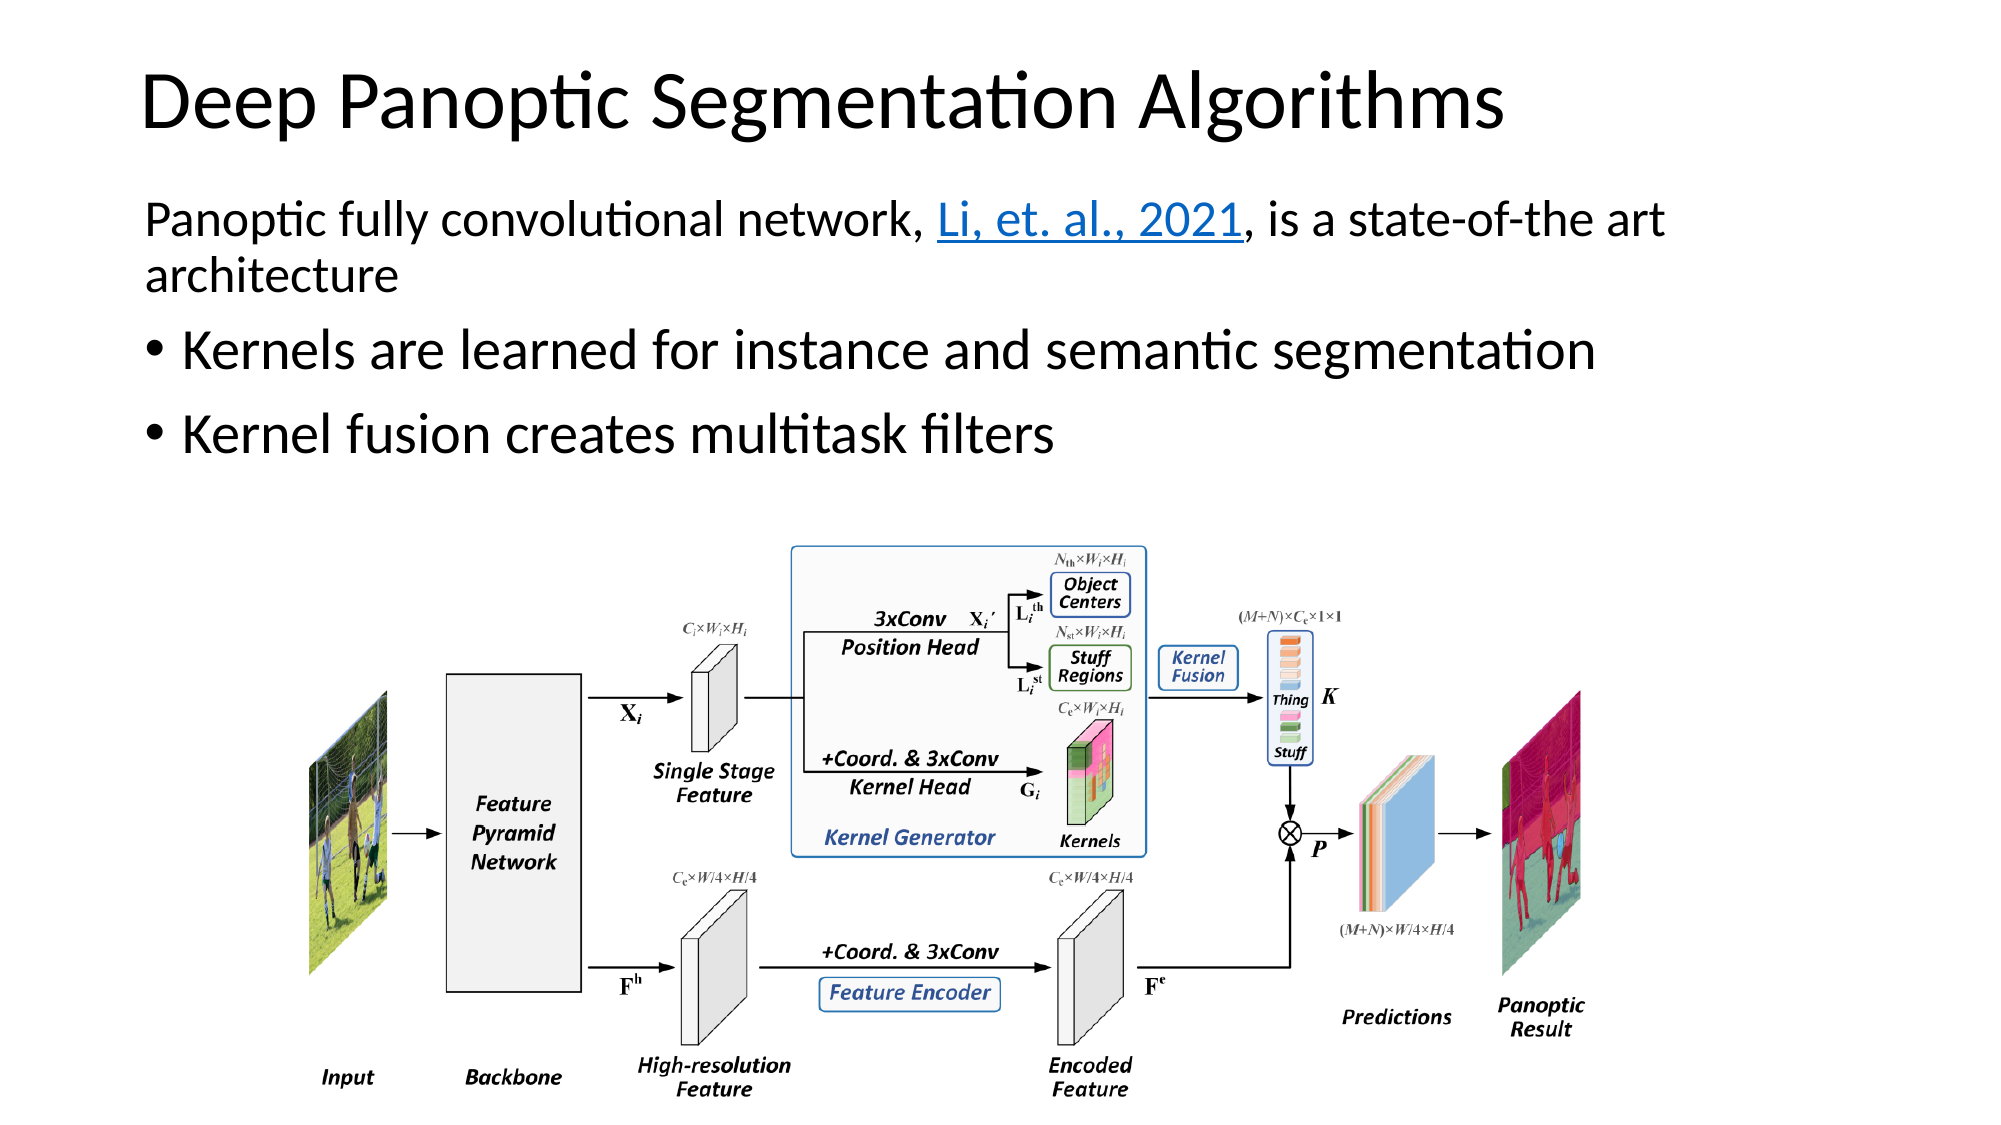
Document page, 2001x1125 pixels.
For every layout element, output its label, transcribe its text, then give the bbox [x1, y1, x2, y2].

list Panoptic fully convolutional network, Li, et. al., 2021, is a state-of-the art architecture [129, 184, 1855, 312]
title Deep Panoptic Segmentation Algorithms [125, 29, 1851, 173]
picture [296, 540, 1588, 1108]
text_box Kernels are learned for instance and semantic segmentation Kernel fusion creates multitask filters [129, 312, 1952, 587]
